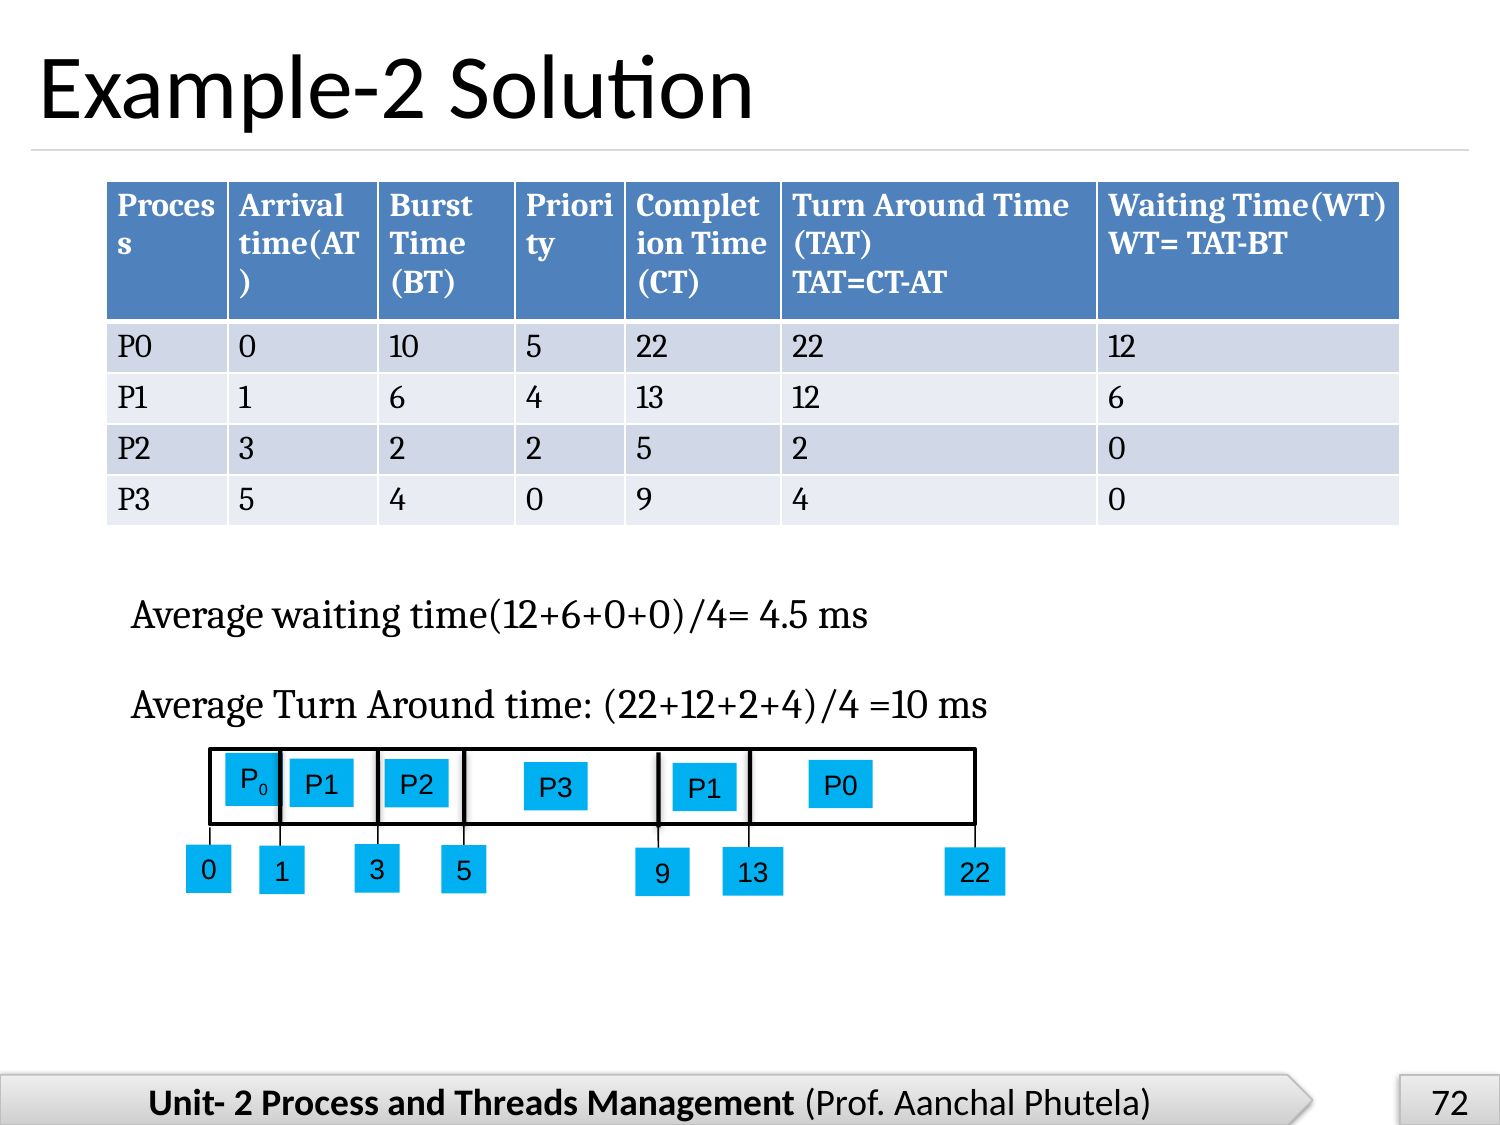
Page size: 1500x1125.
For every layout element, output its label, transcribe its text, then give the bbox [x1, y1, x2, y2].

table_cell 4 [379, 476, 514, 525]
table_cell P1 [107, 374, 227, 423]
table_cell 2 [516, 425, 624, 474]
table_cell P2 [107, 425, 227, 474]
table_cell 0 [229, 324, 377, 372]
title Example-2 Solution [23, 0, 1387, 164]
table_header Priority [516, 182, 624, 319]
table_cell 0 [1098, 476, 1399, 525]
table_cell 3 [229, 425, 377, 474]
table_cell 5 [516, 324, 624, 372]
table_cell P3 [107, 476, 227, 525]
table_cell 5 [626, 425, 780, 474]
table_cell 4 [782, 476, 1096, 525]
table_cell 2 [782, 425, 1096, 474]
table_cell 6 [1098, 374, 1399, 423]
table_header Process [107, 182, 227, 319]
table_cell 10 [379, 324, 514, 372]
table_header Completion Time (CT) [626, 182, 780, 319]
table_cell 5 [229, 476, 377, 525]
table_cell 22 [626, 324, 780, 372]
text_box Suppose that the processes arrive in the order: P1 , P2 , P3 Average waiting time(12+6+0+0)/4= 4.5 ms Average Turn Around time: (22+12+2+4)/4 =10 ms [115, 527, 1329, 736]
table_cell 6 [379, 374, 514, 423]
table_header Turn Around Time (TAT) TAT=CT-AT [782, 182, 1096, 319]
table_cell 22 [782, 324, 1096, 372]
table_cell 13 [626, 374, 780, 423]
table_header Waiting Time(WT) WT= TAT-BT [1098, 182, 1399, 319]
table_header Burst Time (BT) [379, 182, 514, 319]
table_cell 12 [782, 374, 1096, 423]
table_cell P0 [107, 324, 227, 372]
table_cell 2 [379, 425, 514, 474]
table_cell 12 [1098, 324, 1399, 372]
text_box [185, 746, 976, 897]
table_cell 0 [1098, 425, 1399, 474]
table_cell 1 [229, 374, 377, 423]
table_cell 0 [516, 476, 624, 525]
table_cell 9 [626, 476, 780, 525]
text_box 22 [979, 847, 1006, 896]
table_header Arrival time(AT) [229, 182, 377, 319]
table_cell 4 [516, 374, 624, 423]
